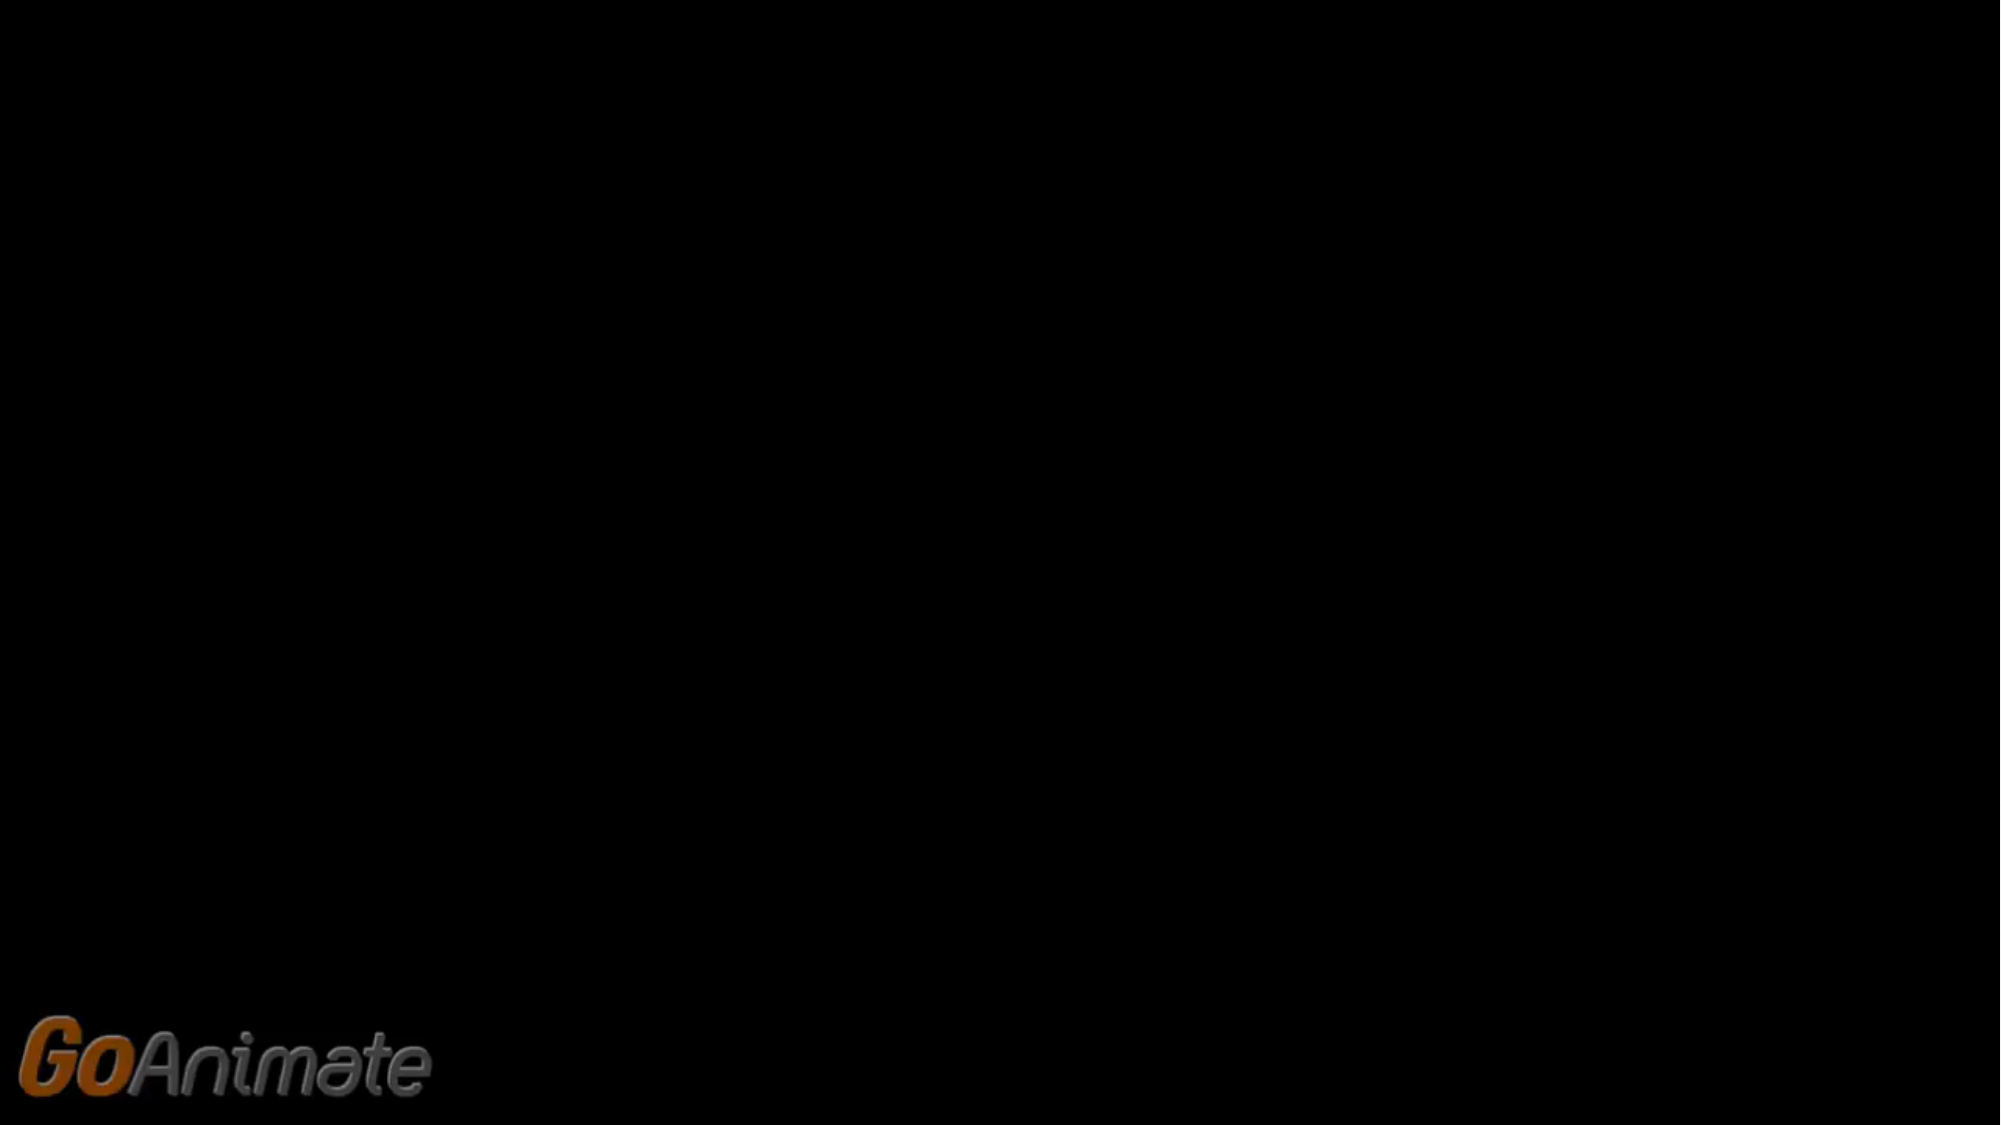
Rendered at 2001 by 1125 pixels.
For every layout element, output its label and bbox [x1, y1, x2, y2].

text_box [0, 0, 2000, 1125]
